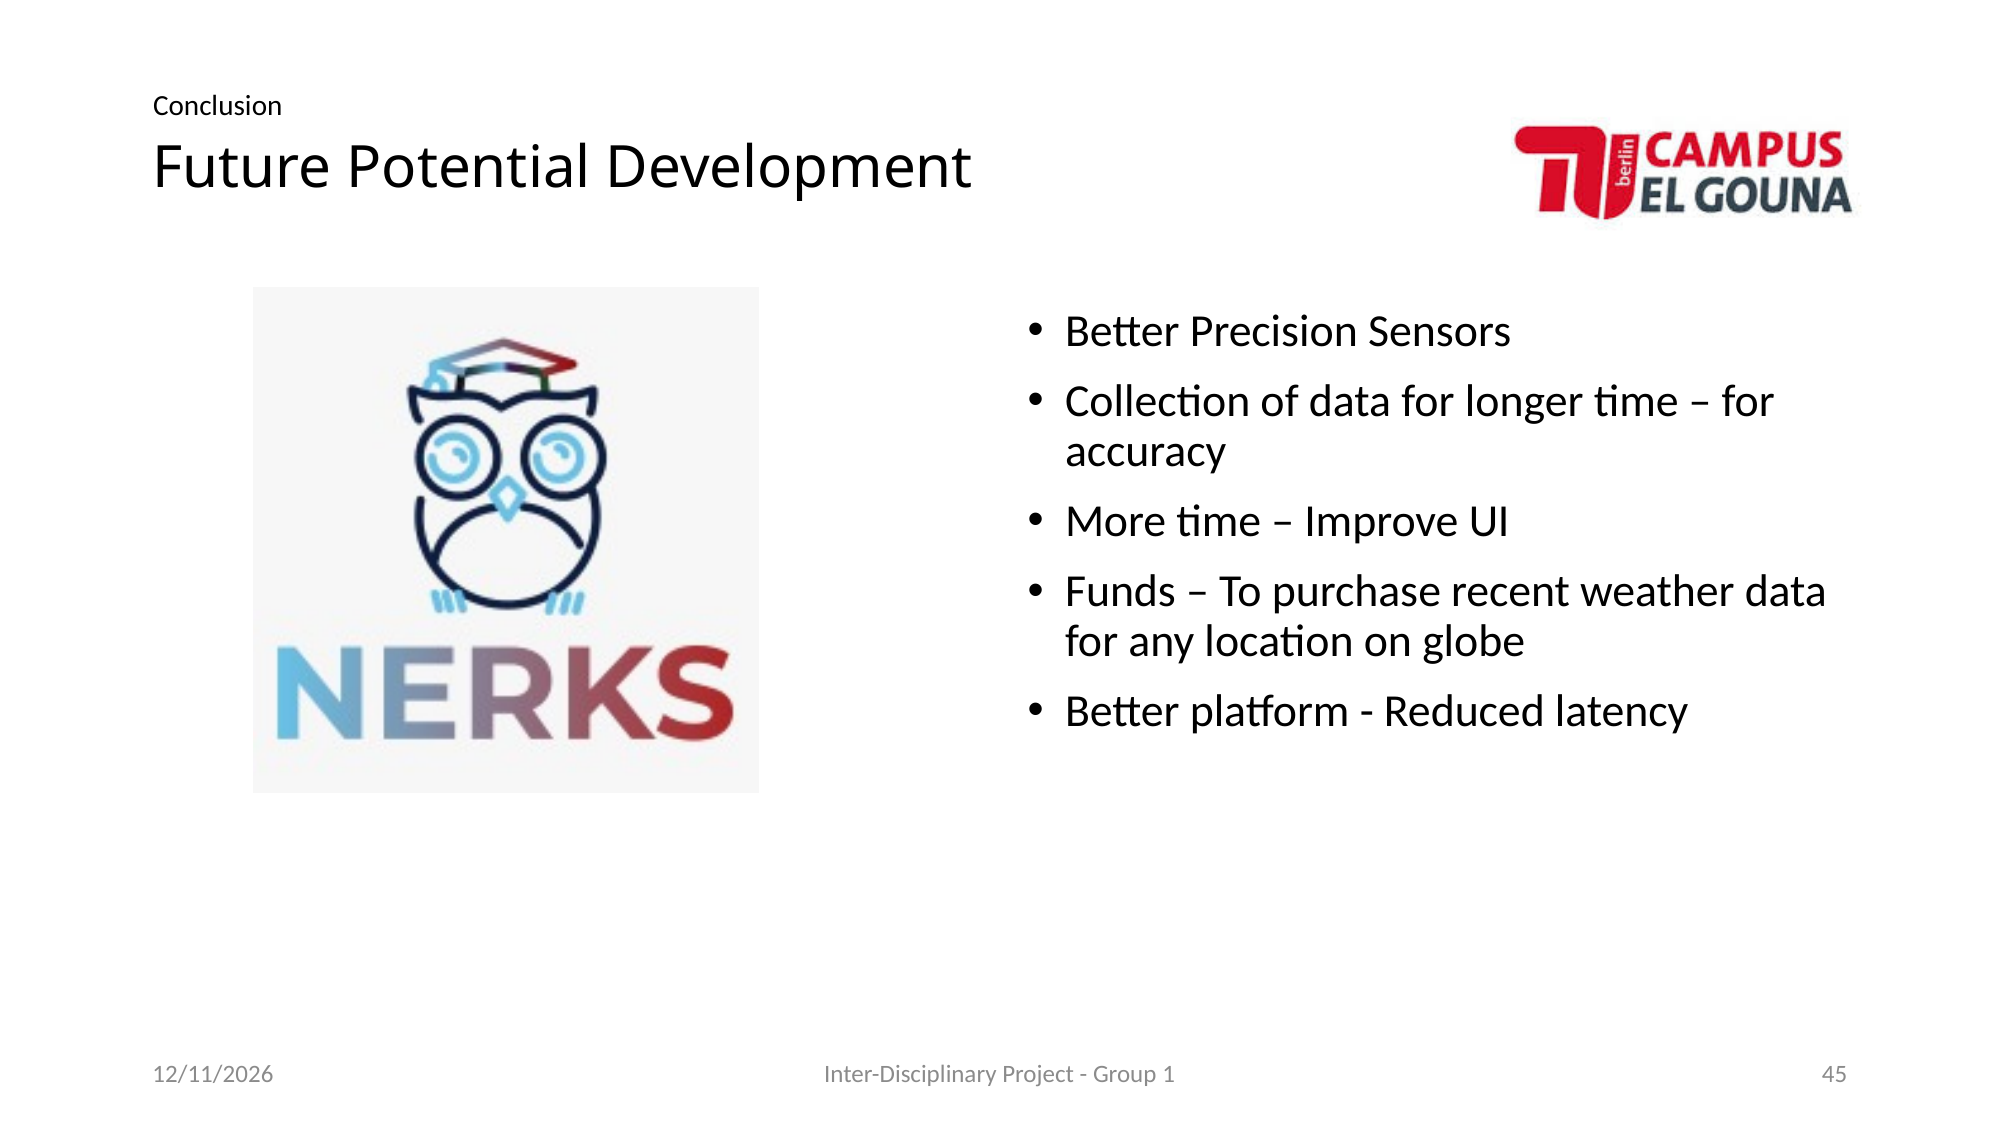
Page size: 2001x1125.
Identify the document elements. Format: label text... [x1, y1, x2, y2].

footer Inter-Disciplinary Project - Group 1 [662, 1042, 1338, 1103]
picture [1510, 93, 1863, 244]
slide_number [137, 1042, 588, 1103]
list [253, 286, 759, 793]
list Better Precision Sensors Collection of data for longer time – for accuracy More time – Improve UI Funds – To purchase recent weather data for any location on globe Better platform - Reduced latency [1012, 299, 1863, 1014]
slide_number 45 [1412, 1042, 1863, 1103]
title Future Potential Development [137, 59, 1863, 278]
text_box Conclusion [138, 79, 298, 129]
